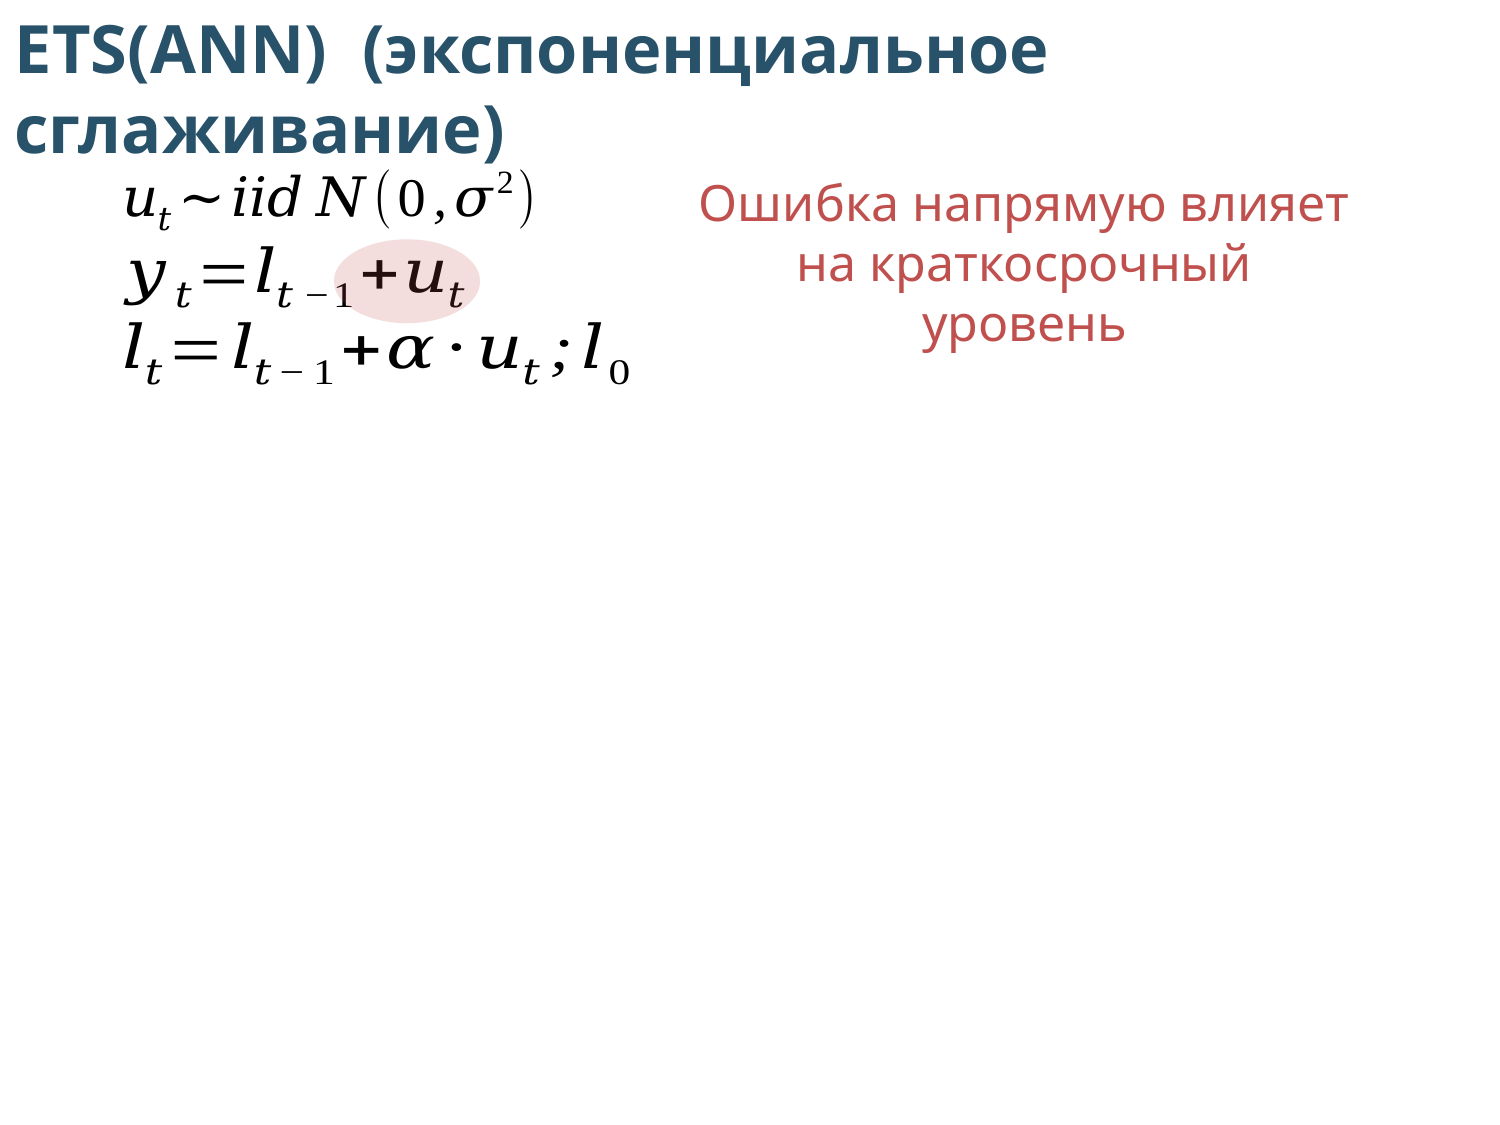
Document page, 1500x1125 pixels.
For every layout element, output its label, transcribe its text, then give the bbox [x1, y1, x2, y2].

text_box Ошибка напрямую влияет на краткосрочный уровень [676, 163, 1373, 359]
text_box ETS(ANN) (экспоненциальное сглаживание) [0, 0, 1500, 96]
text_box [331, 237, 483, 326]
